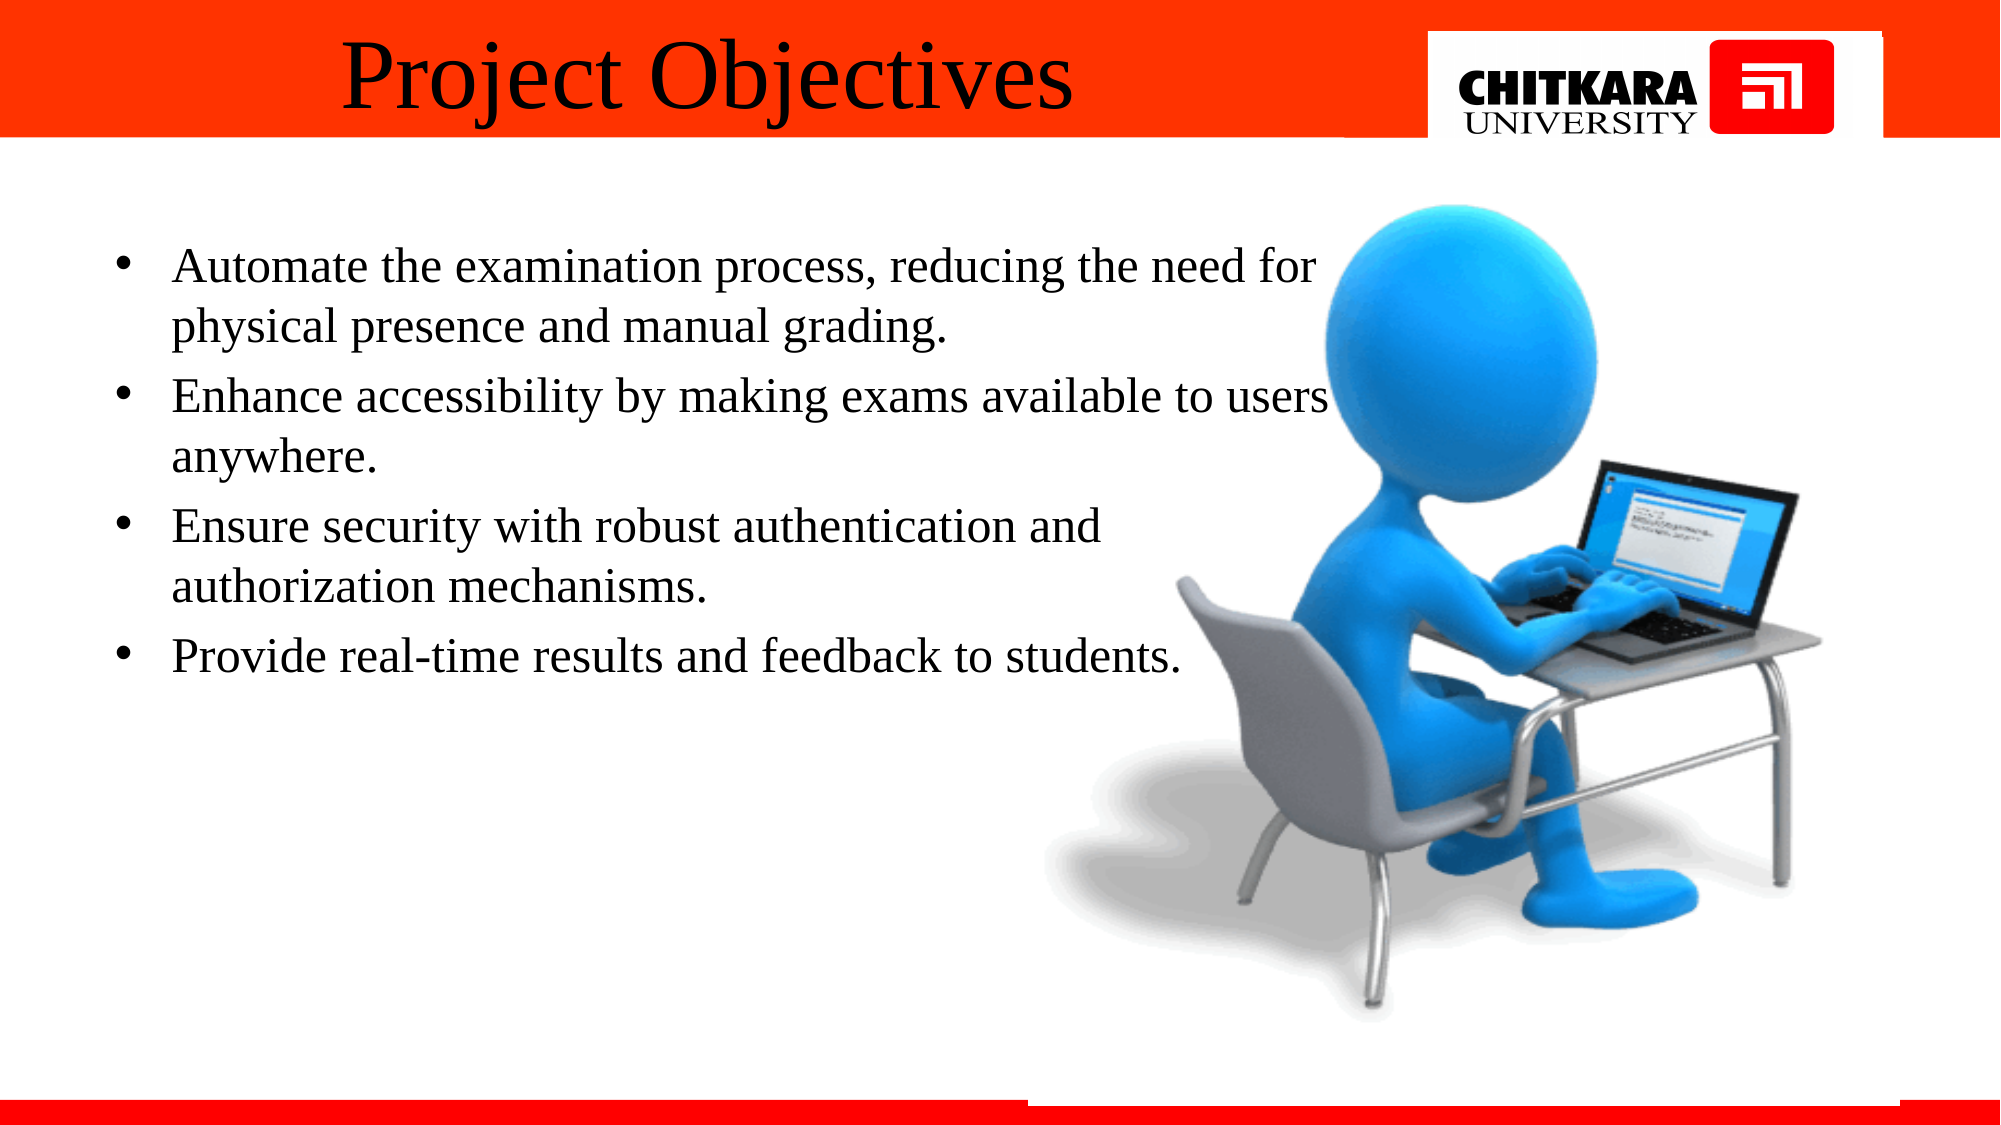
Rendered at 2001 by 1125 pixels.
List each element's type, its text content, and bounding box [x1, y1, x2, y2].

list Automate the examination process, reducing the need for physical presence and manual grading. Enhance accessibility by making exams available to users anywhere. Ensure security with robust authentication and authorization mechanisms. Provide real-time results and feedback to students. [99, 224, 1023, 719]
title Project Objectives [0, 0, 1417, 138]
picture [1433, 37, 1854, 138]
picture [1028, 181, 1901, 1106]
